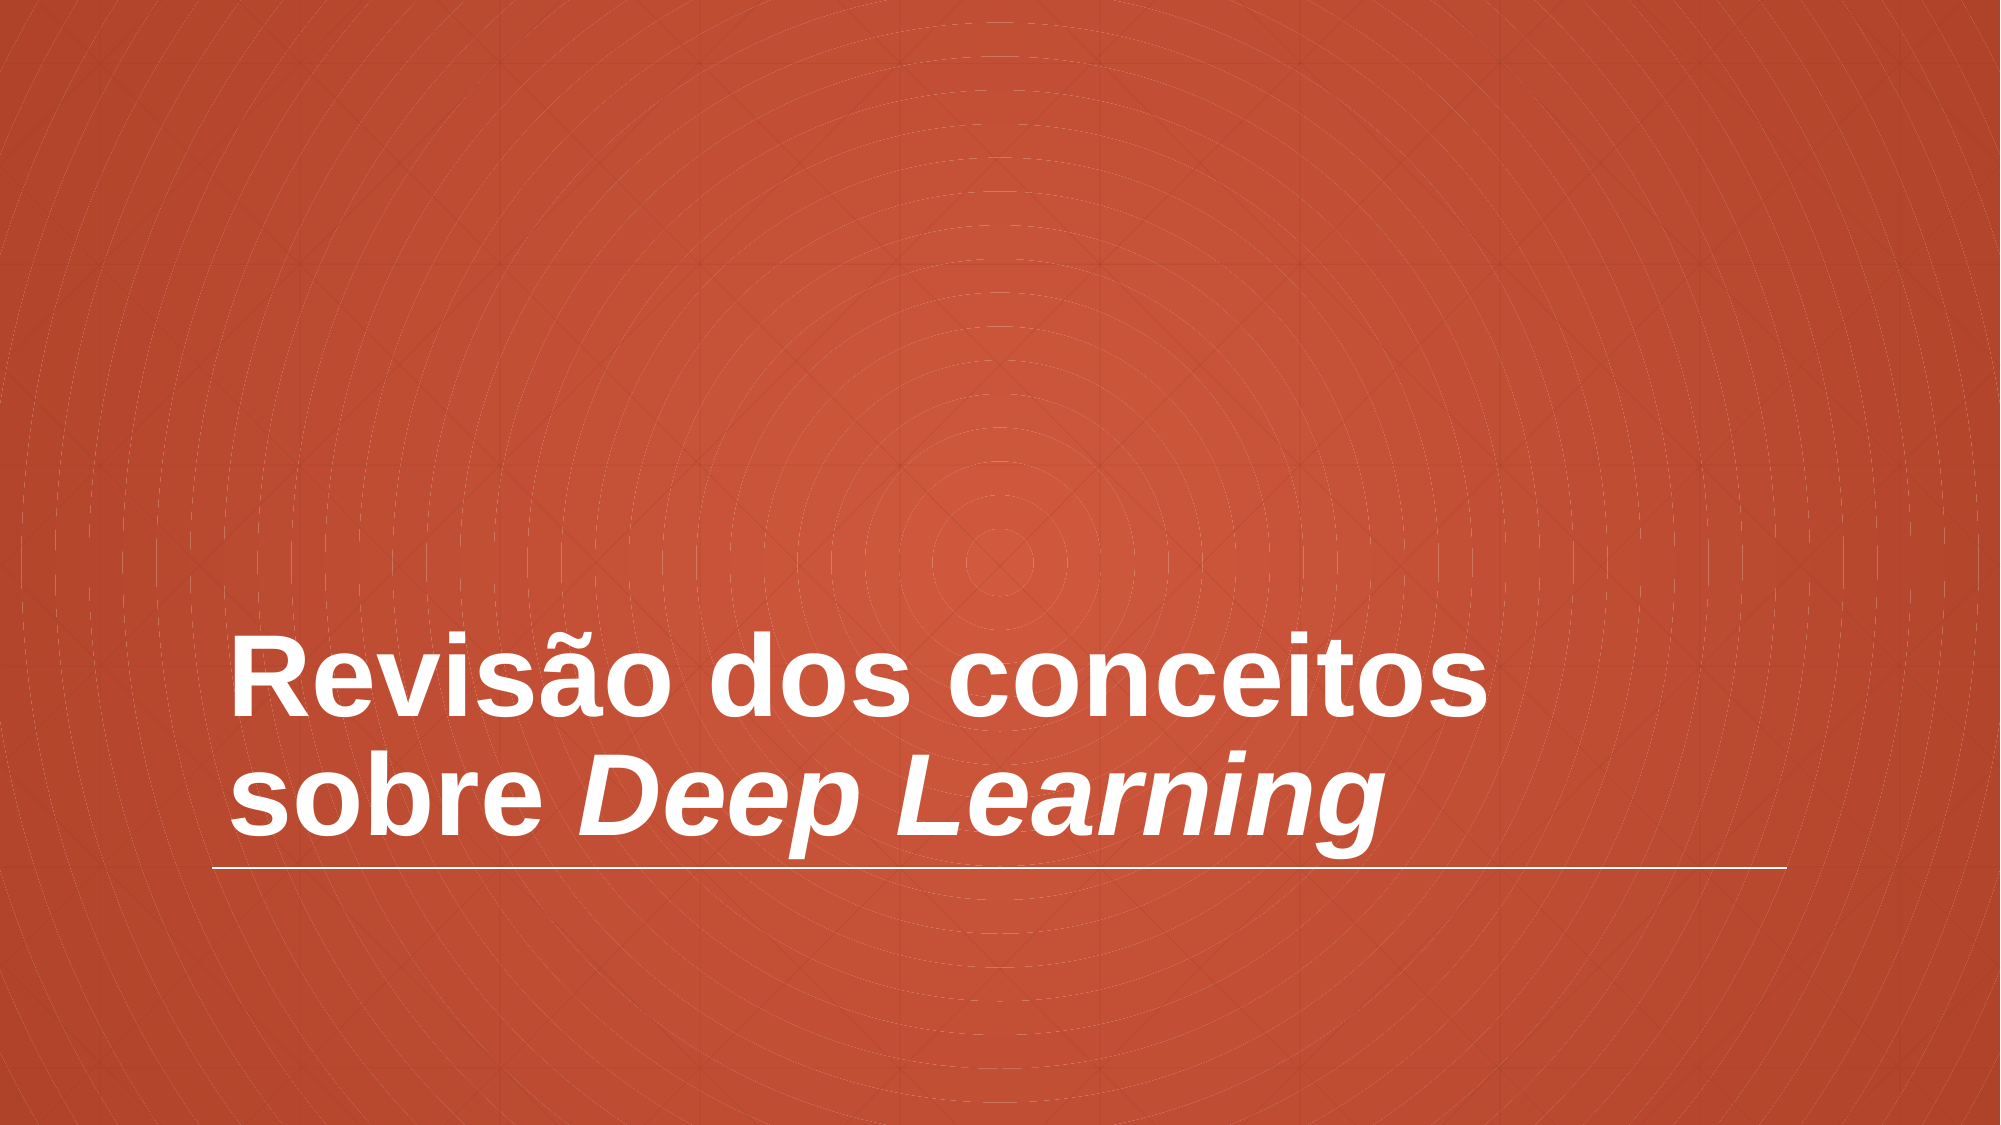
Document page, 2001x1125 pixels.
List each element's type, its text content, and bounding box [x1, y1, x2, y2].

title Revisão dos conceitos sobre Deep Learning [212, 416, 1788, 867]
